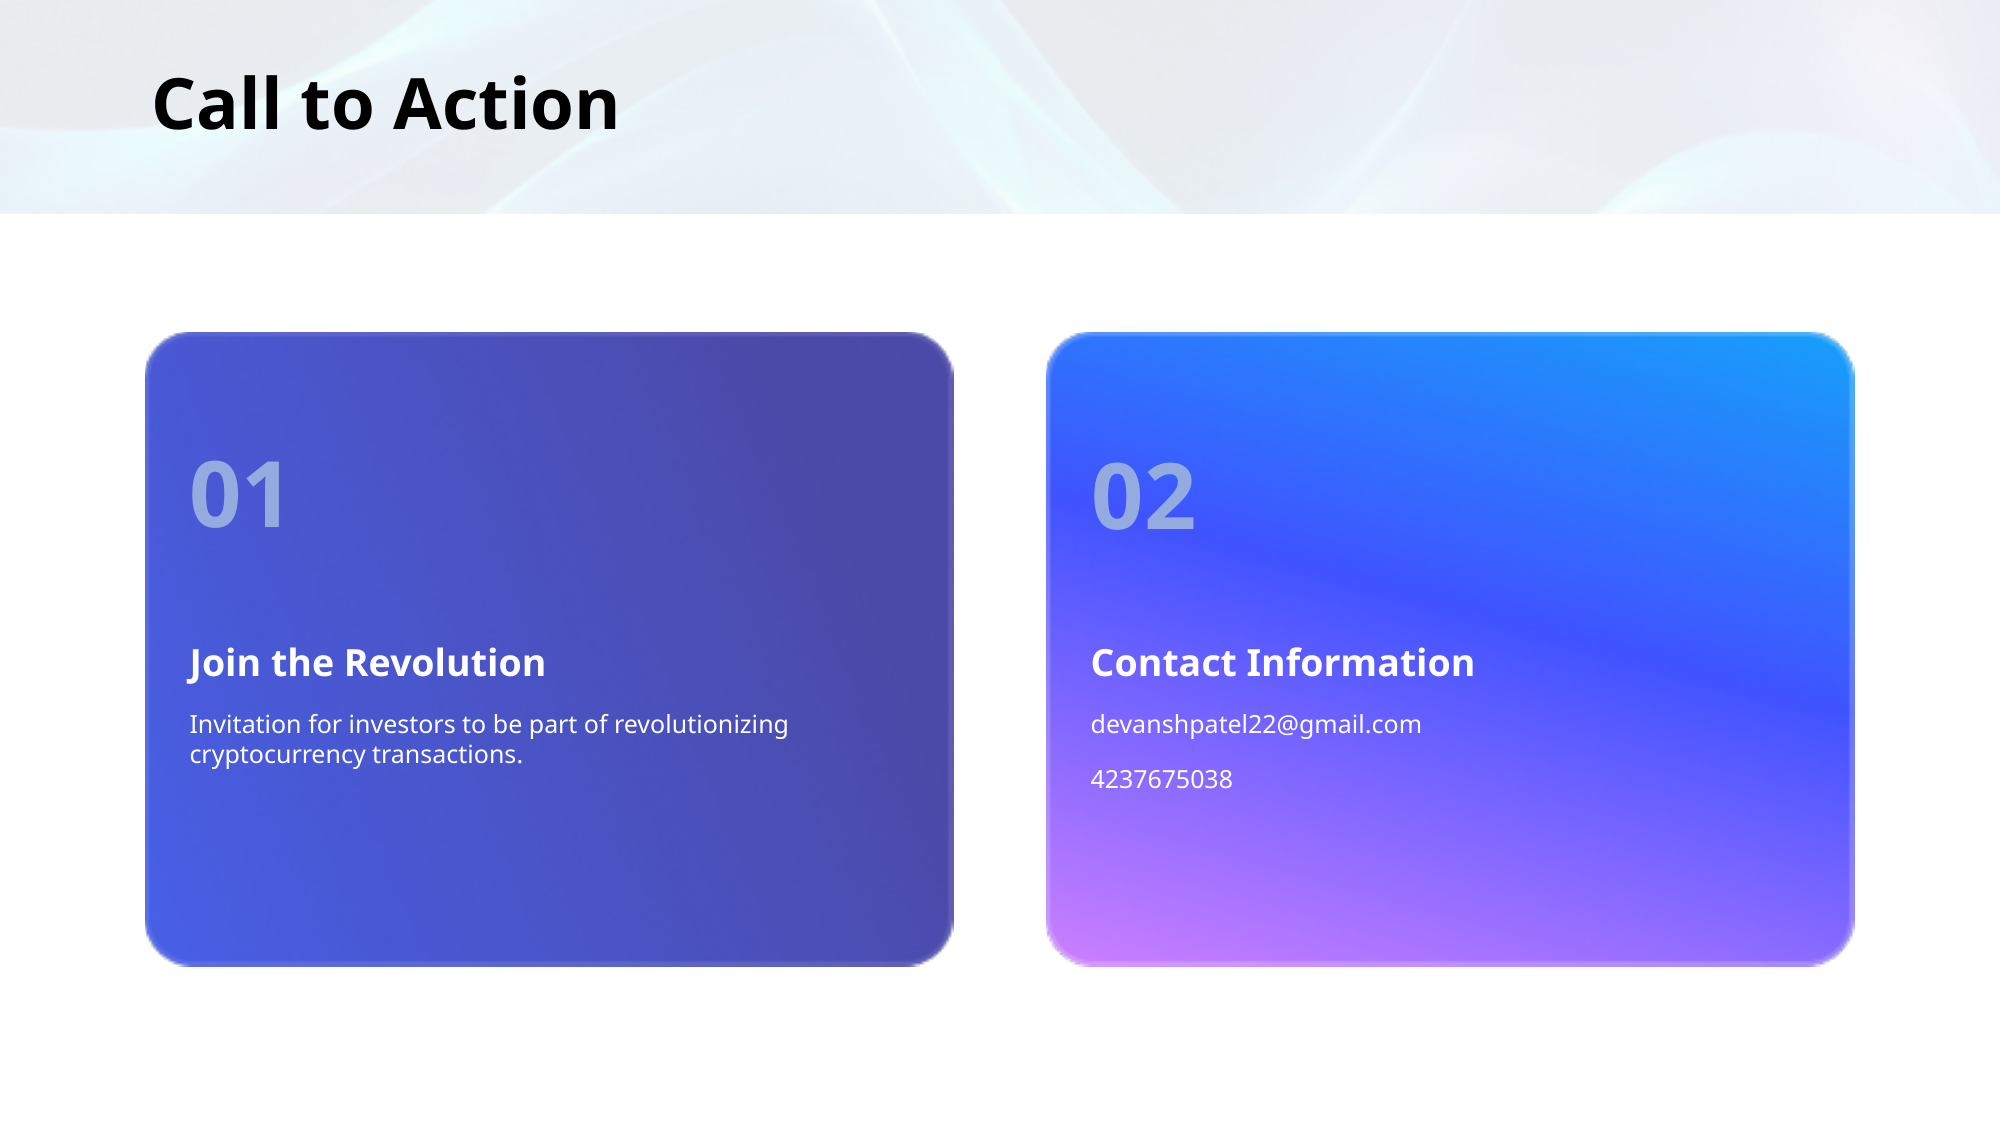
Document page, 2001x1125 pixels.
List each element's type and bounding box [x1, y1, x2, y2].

picture [145, 332, 954, 967]
picture [0, 0, 2000, 214]
picture [1046, 332, 1855, 967]
